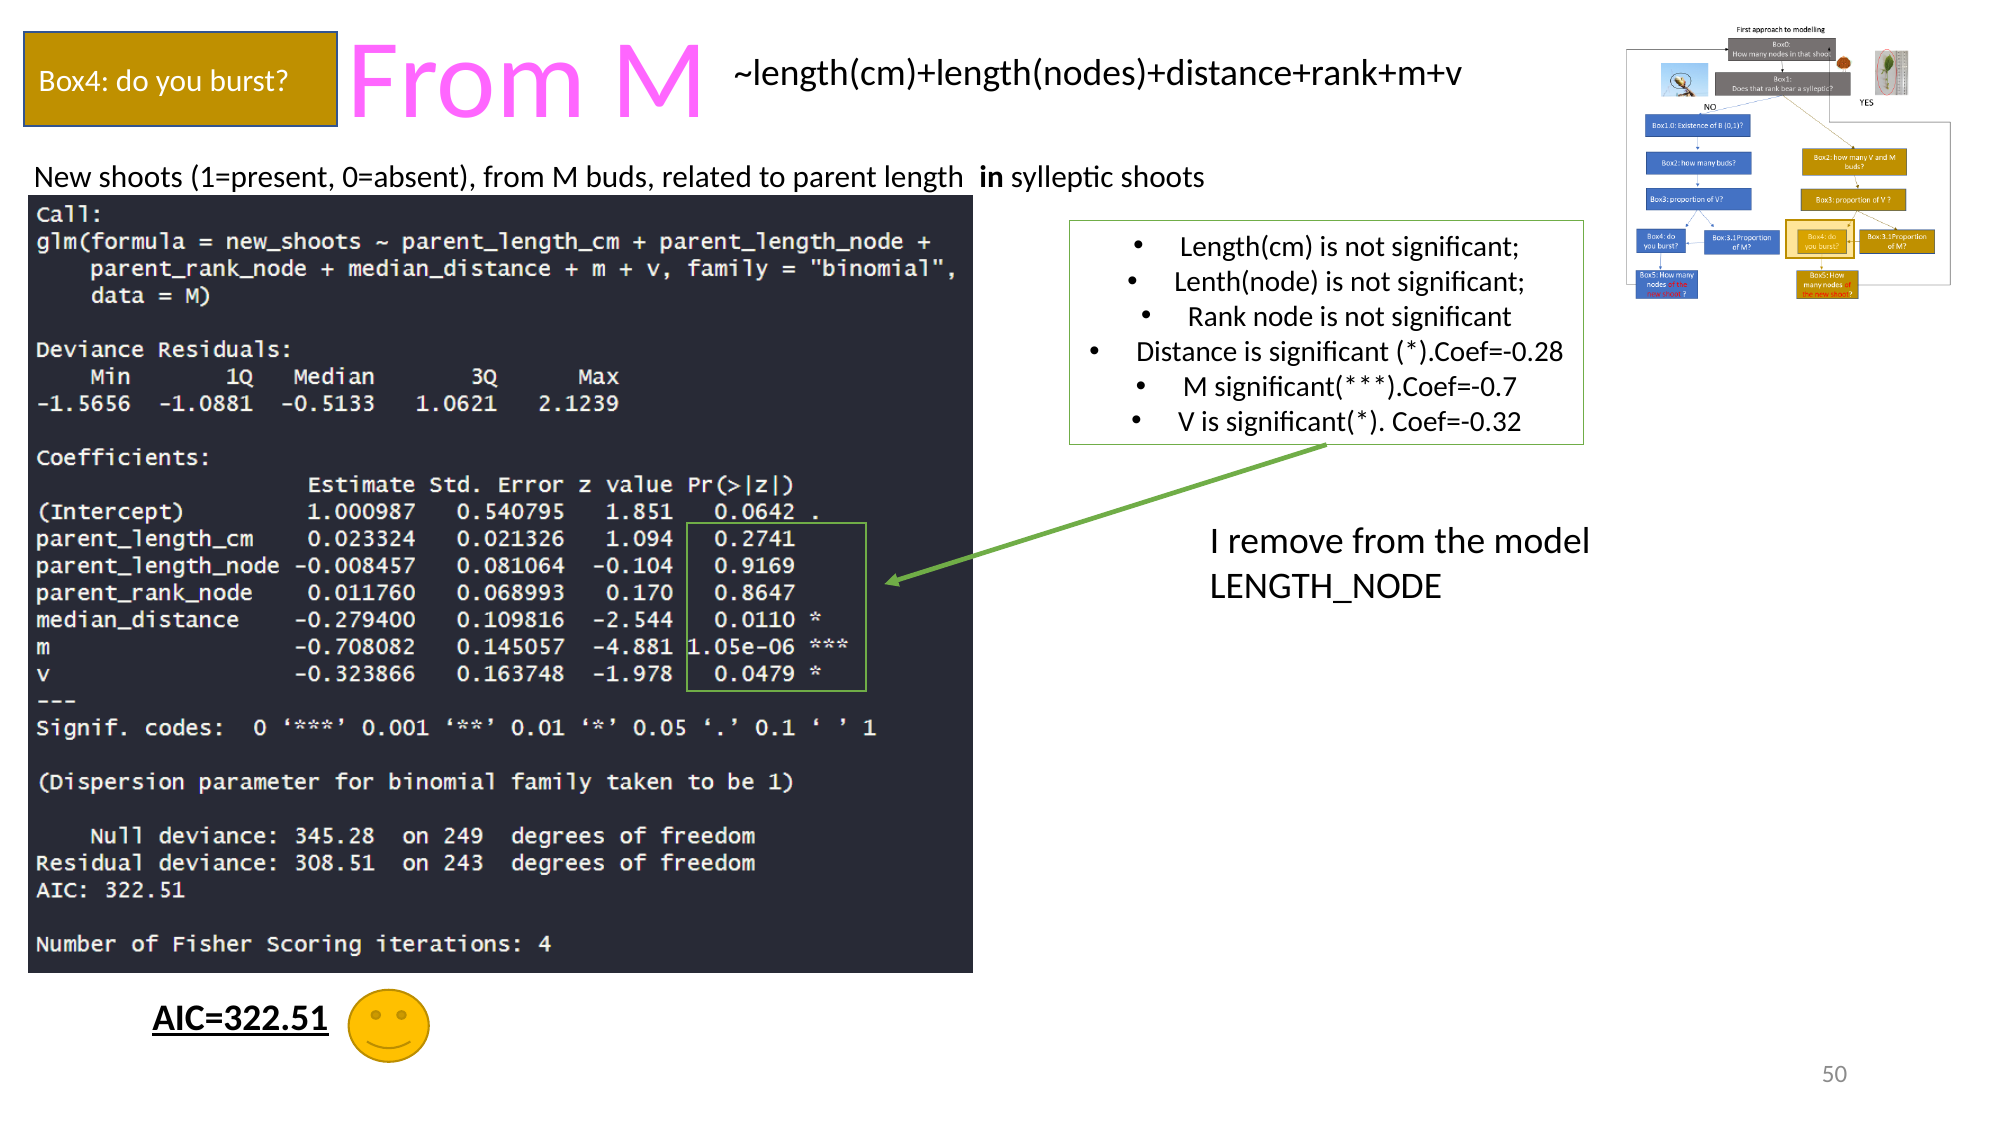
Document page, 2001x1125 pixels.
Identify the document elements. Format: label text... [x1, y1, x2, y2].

text_box New shoots (1=present, 0=absent), from M buds, related to parent length in sylleptic shoots [18, 148, 1327, 201]
text_box Box4: do you burst? [23, 31, 332, 127]
text_box From M [332, 0, 723, 148]
text_box [347, 988, 430, 1063]
picture [27, 195, 973, 973]
slide_number 50 [1412, 1042, 1863, 1103]
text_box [884, 447, 1327, 585]
picture [1595, 19, 1976, 305]
text_box ~length(cm)+length(nodes)+distance+rank+m+v [719, 40, 1584, 101]
text_box I remove from the model LENGTH_NODE [1195, 508, 1697, 614]
text_box Length(cm) is not significant; Lenth(node) is not significant; Rank node is not significant Distance is significant (*).Coef=-0.28 M significant(***).Coef=-0.7 V is significant(*). Coef=-0.32 [1069, 220, 1584, 445]
text_box AIC=322.51 [137, 985, 429, 1046]
